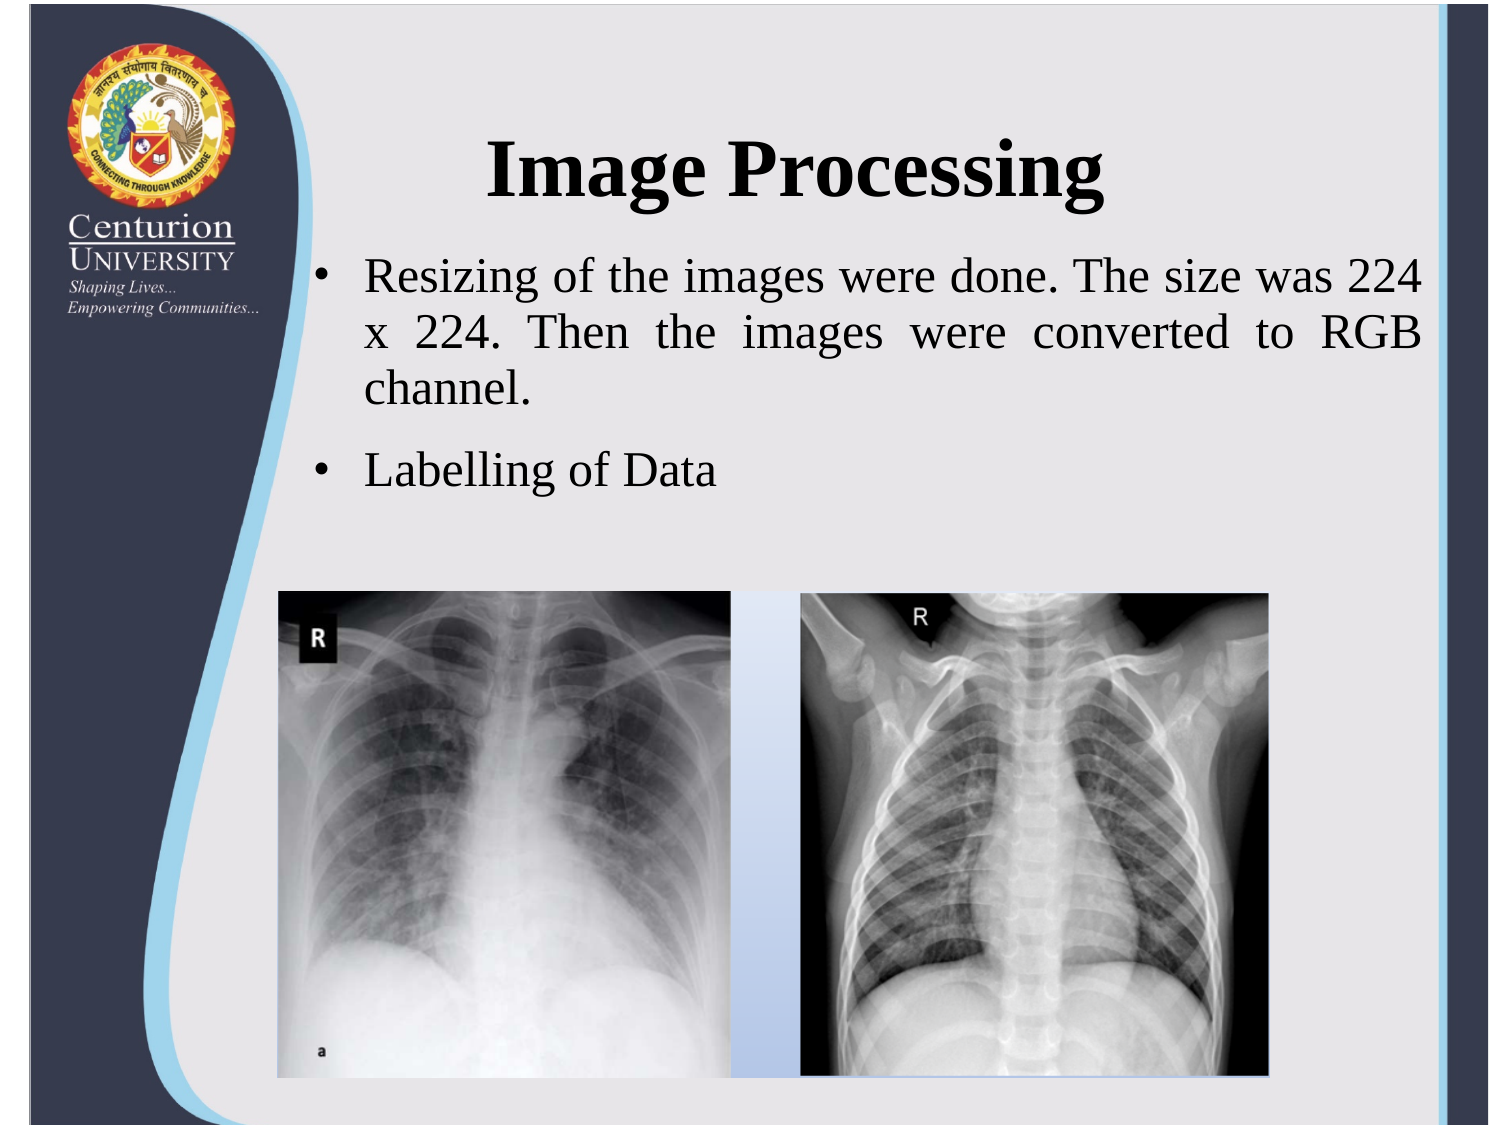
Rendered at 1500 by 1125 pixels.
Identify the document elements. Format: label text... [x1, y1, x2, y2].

list Resizing of the images were done. The size was 224 x 224. Then the images were converted to RGB channel. Labelling of Data [312, 243, 1424, 752]
picture [29, 4, 1489, 1125]
title Image Processing [194, 59, 1397, 278]
